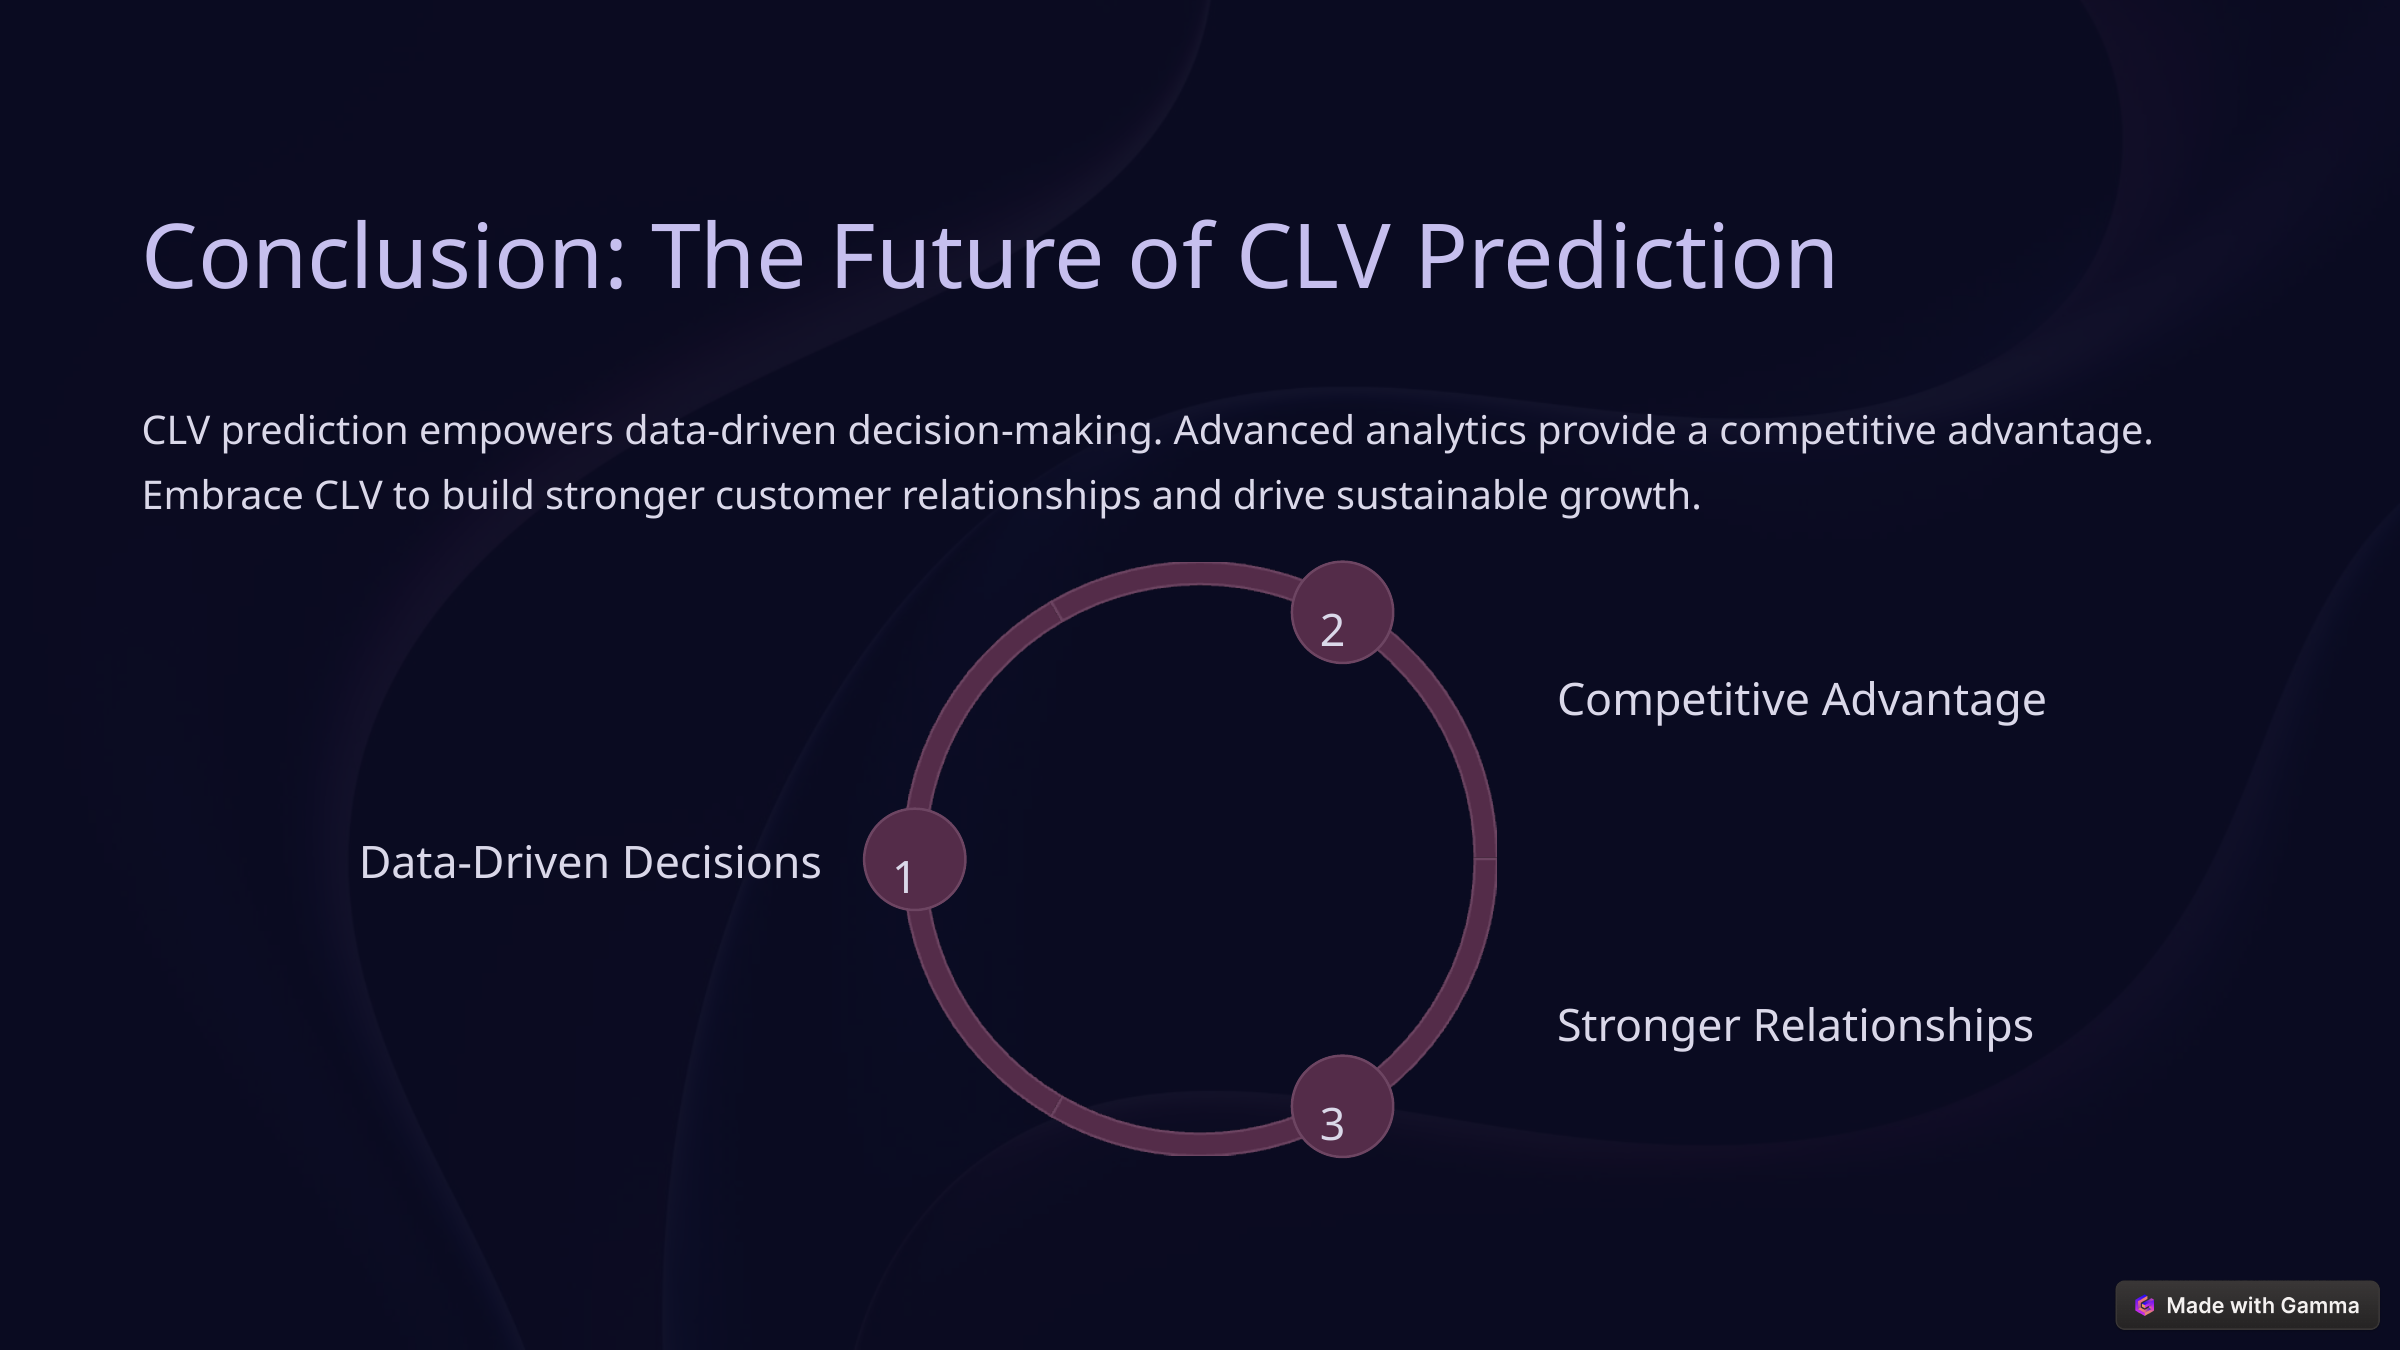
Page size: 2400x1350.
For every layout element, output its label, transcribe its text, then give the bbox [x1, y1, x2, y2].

picture [903, 562, 1497, 1156]
text_box Data-Driven Decisions [339, 831, 823, 888]
picture [2106, 1271, 2389, 1339]
text_box CLV prediction empowers data-driven decision-making. Advanced analytics provide a competitive advantage. Embrace CLV to build stronger customer relationships and drive sustainable growth. [141, 387, 2259, 518]
text_box [864, 810, 903, 909]
text_box Stronger Relationships [1557, 994, 2054, 1051]
text_box 1 [892, 830, 903, 888]
text_box Conclusion: The Future of CLV Prediction [141, 194, 1948, 307]
text_box Competitive Advantage [1556, 667, 2080, 725]
